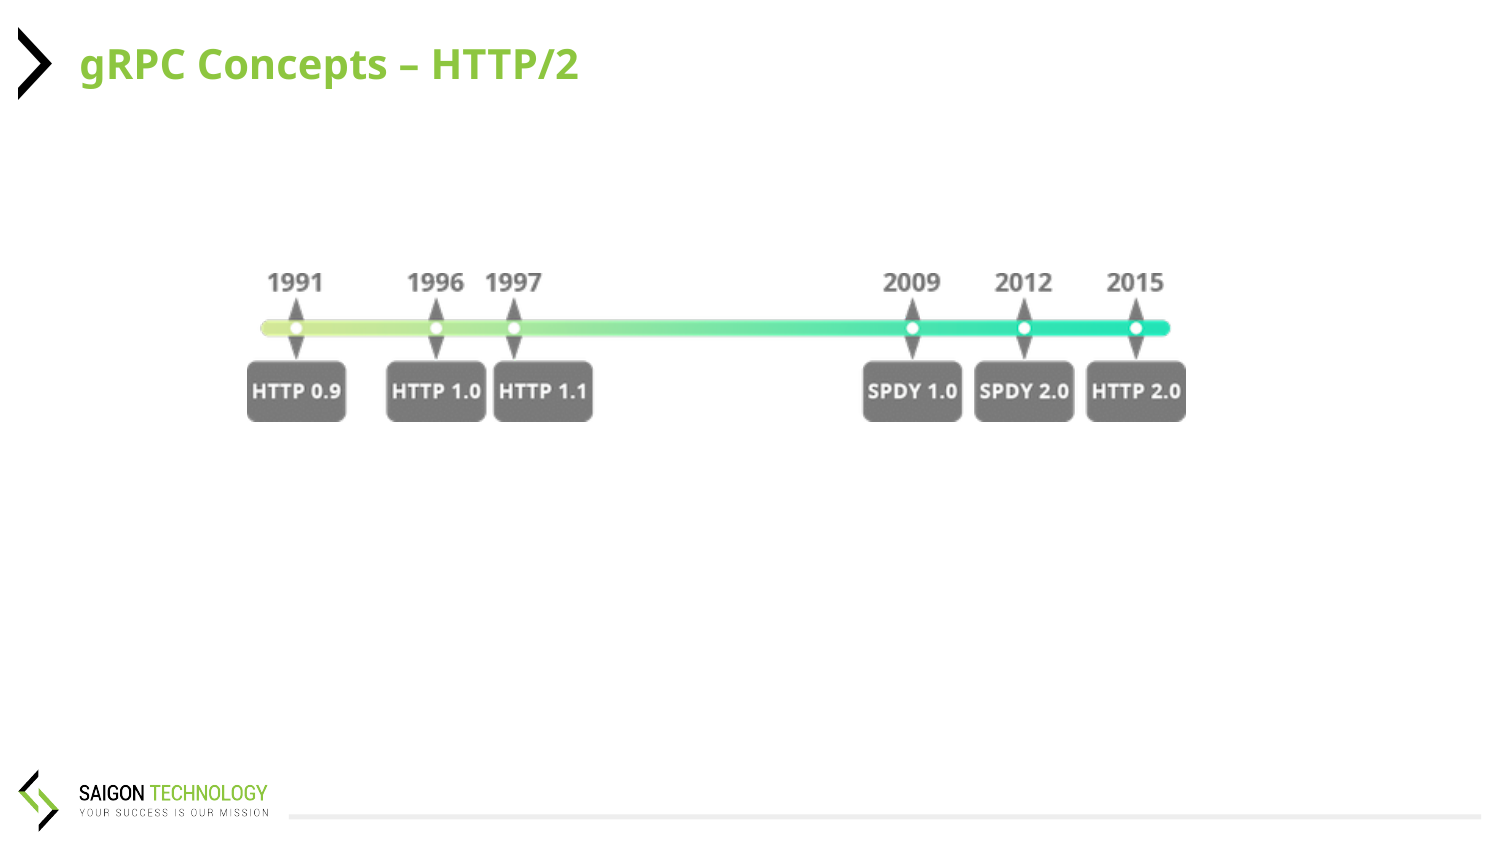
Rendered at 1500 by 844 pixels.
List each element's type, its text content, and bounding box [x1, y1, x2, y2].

picture [18, 27, 53, 100]
picture [247, 273, 1186, 423]
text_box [18, 768, 1482, 833]
text_box gRPC Concepts – HTTP/2 [64, 23, 990, 104]
